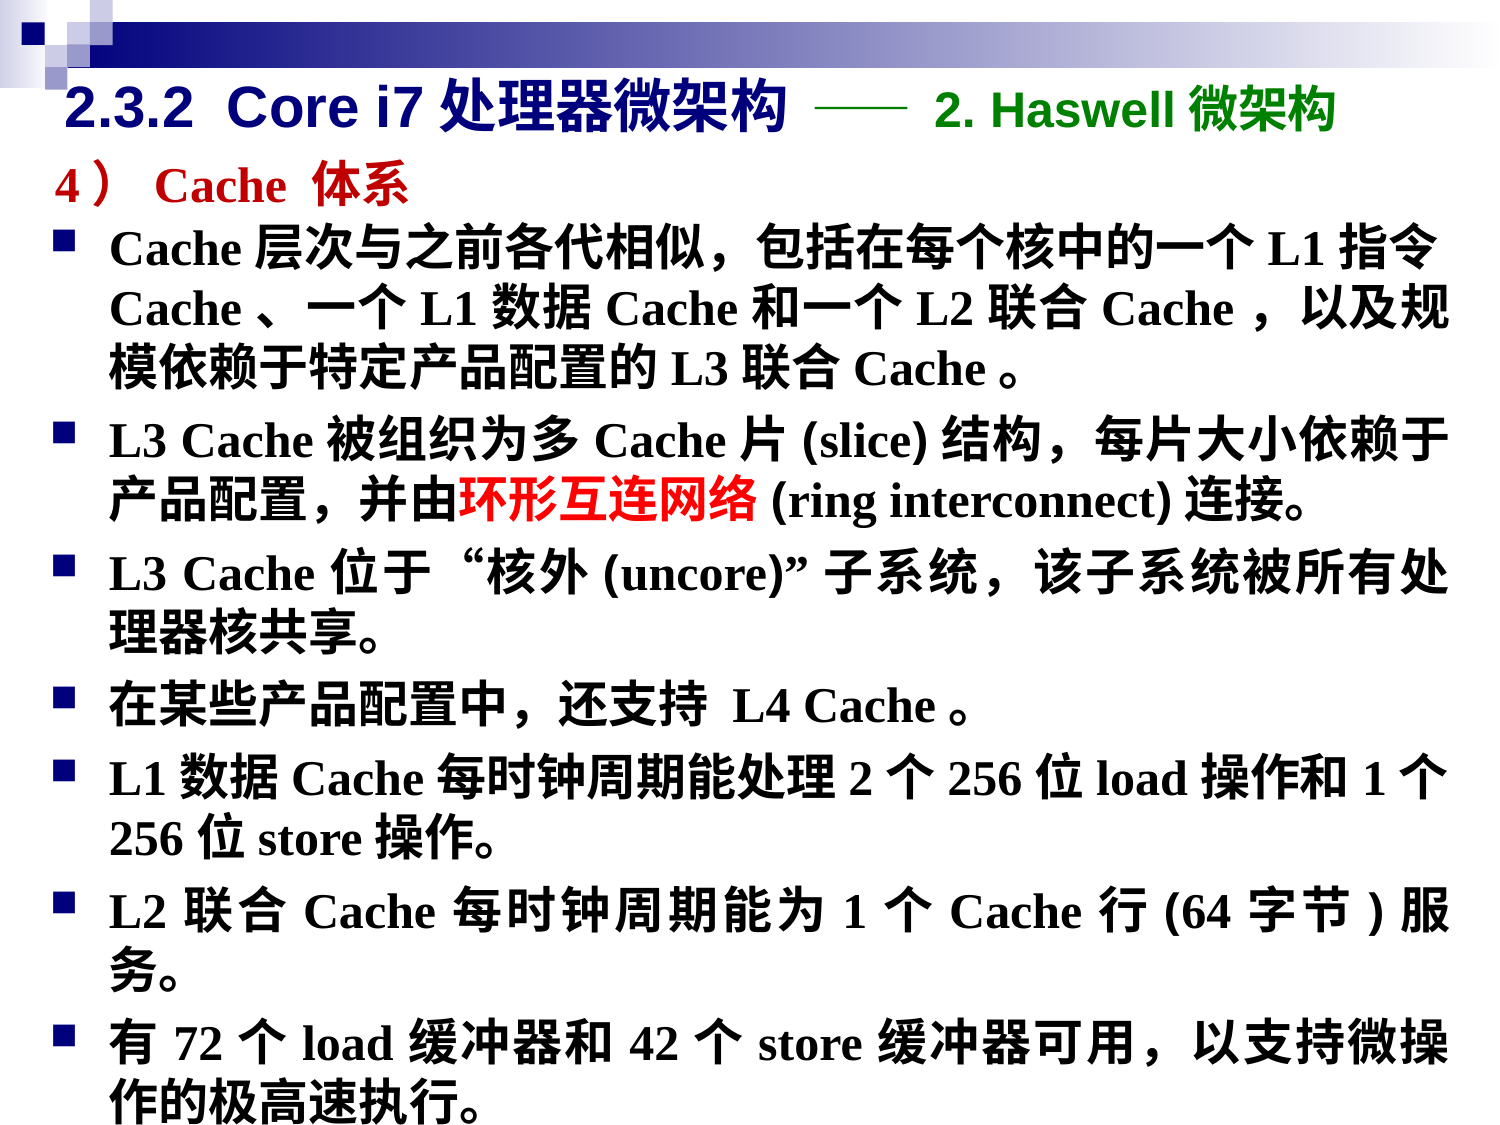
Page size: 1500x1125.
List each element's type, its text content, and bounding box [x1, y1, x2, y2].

text_box Cache层次与之前各代相似，包括在每个核中的一个L1指令Cache、一个L1数据Cache和一个L2联合Cache，以及规模依赖于特定产品配置的L3联合Cache。 L3 Cache被组织为多Cache片(slice)结构，每片大小依赖于产品配置，并由环形互连网络(ring interconnect)连接。 L3 Cache位于“核外(uncore)”子系统，该子系统被所有处理器核共享。 在某些产品配置中，还支持 L4 Cache。 L1数据Cache每时钟周期能处理2个256位load操作和1个256位store操作。 L2联合Cache每时钟周期能为1个Cache行(64字节)服务。 有72个load缓冲器和42个store缓冲器可用，以支持微操作的极高速执行。 [35, 208, 1465, 1125]
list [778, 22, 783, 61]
text_box 2.3.2 Core i7处理器微架构 —— 2. Haswell微架构 [49, 61, 1475, 149]
text_box [689, 22, 693, 61]
text_box 4）Cache 体系 [40, 145, 427, 221]
